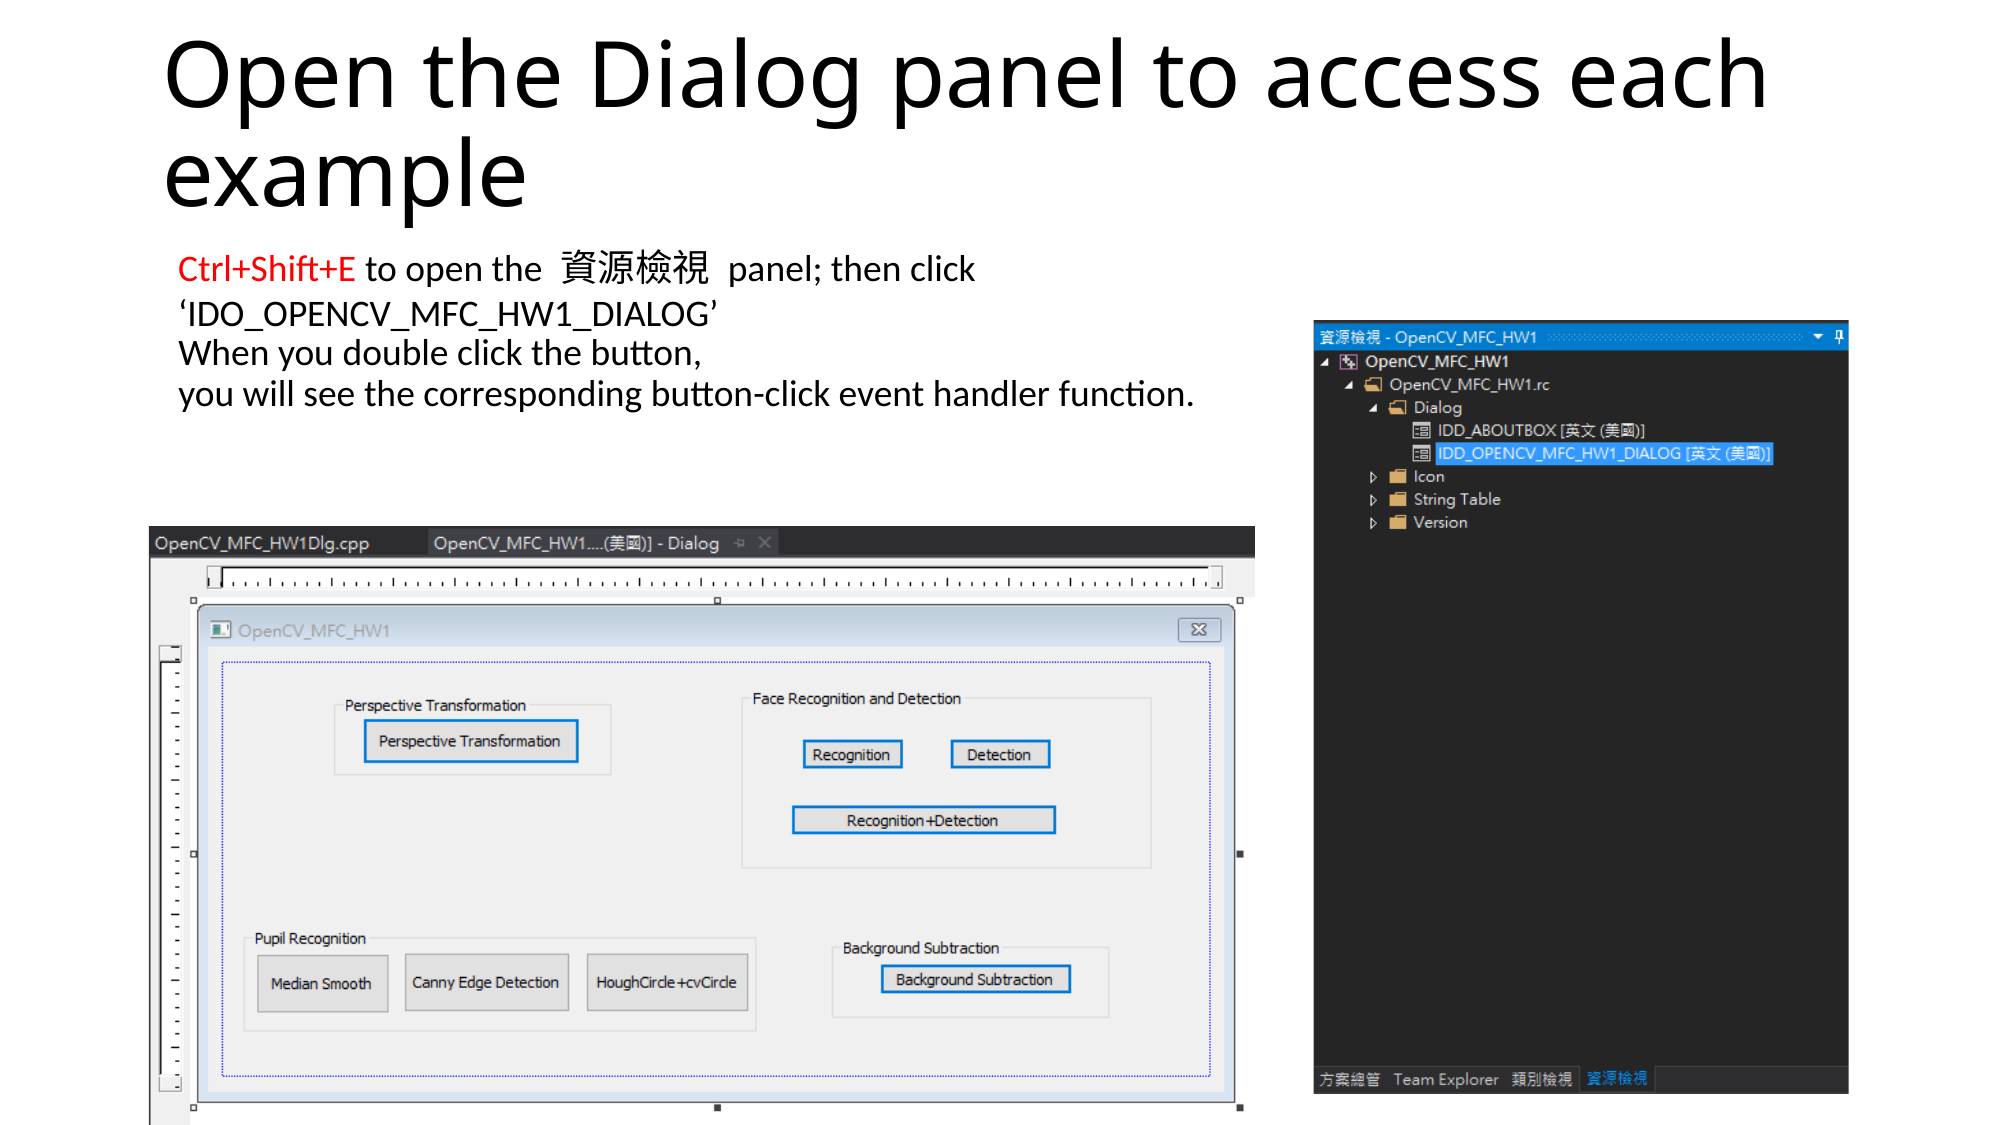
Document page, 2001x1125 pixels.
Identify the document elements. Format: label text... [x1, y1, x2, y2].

text_box Ctrl+Shift+E to open the 資源檢視 panel; then click ‘IDO_OPENCV_MFC_HW1_DIALOG’ [163, 236, 1519, 341]
picture [148, 526, 1256, 1125]
picture [1313, 320, 1849, 1095]
title Open the Dialog panel to access each example [147, 18, 1873, 237]
text_box When you double click the button, [163, 320, 741, 361]
text_box you will see the corresponding button-click event handler function. [163, 361, 1241, 422]
